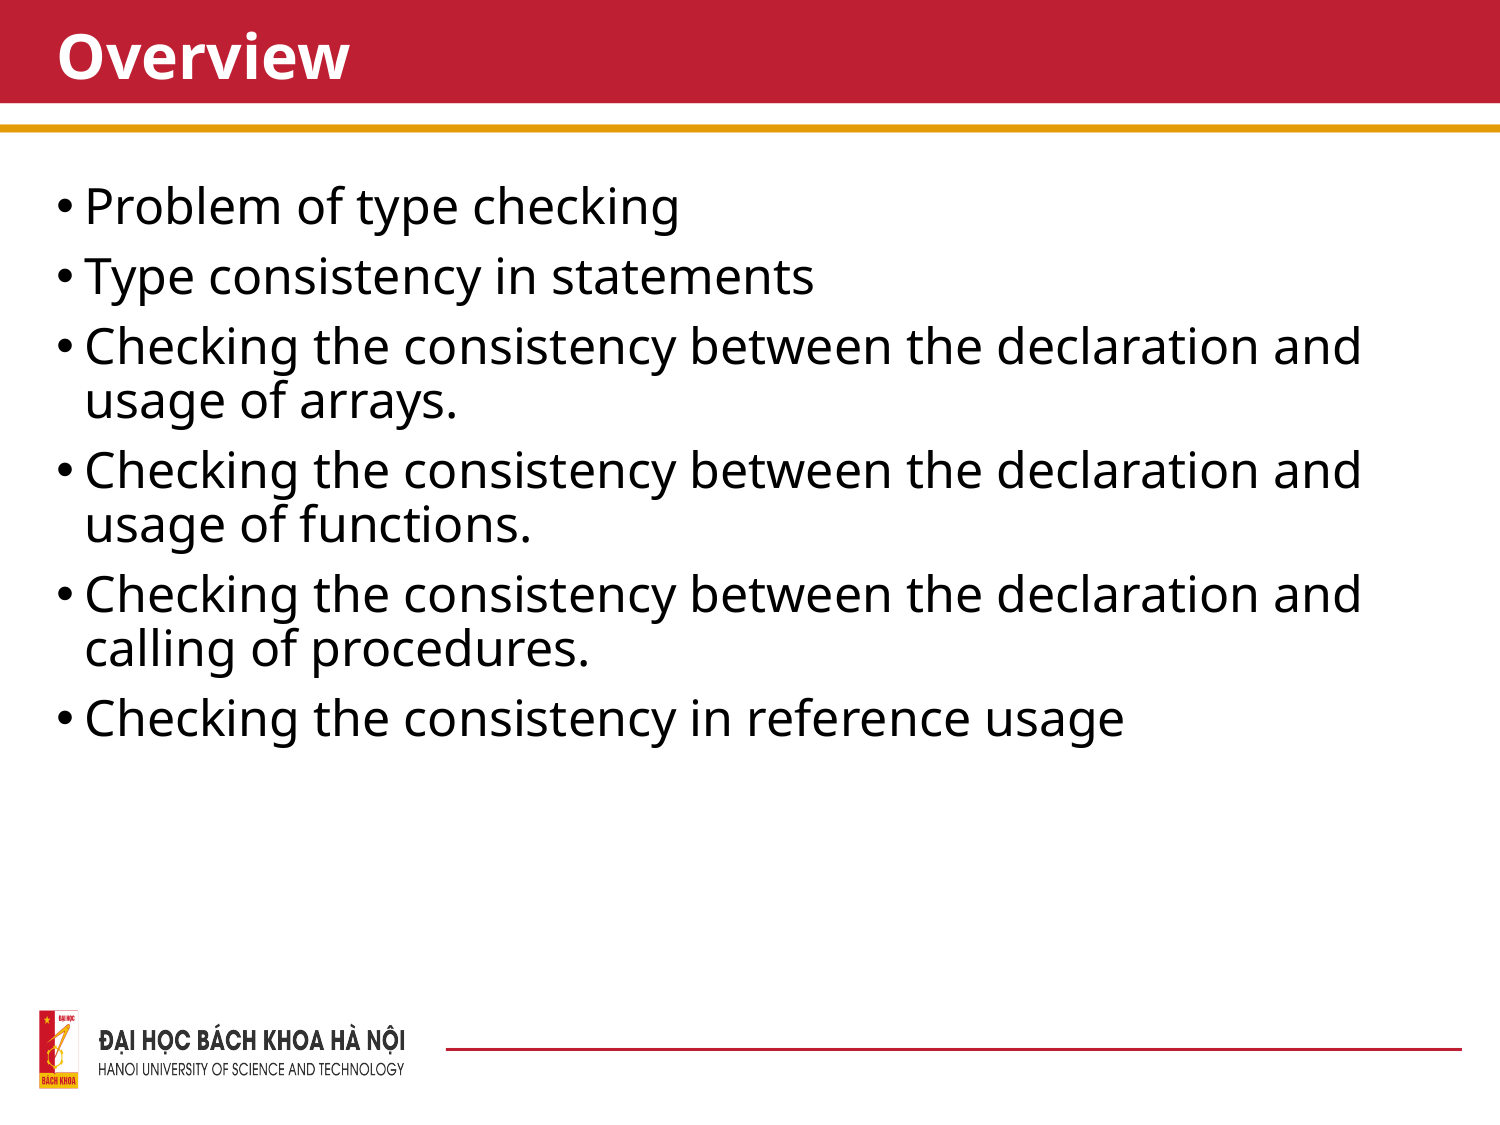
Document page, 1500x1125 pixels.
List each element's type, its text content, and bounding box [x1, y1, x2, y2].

title Overview [41, 18, 1459, 90]
picture [0, 0, 1500, 1125]
list Problem of type checking Type consistency in statements Checking the consistency between the declaration and usage of arrays. Checking the consistency between the declaration and usage of functions. Checking the consistency between the declaration and calling of procedures. Checking the consistency in reference usage [41, 173, 1459, 979]
